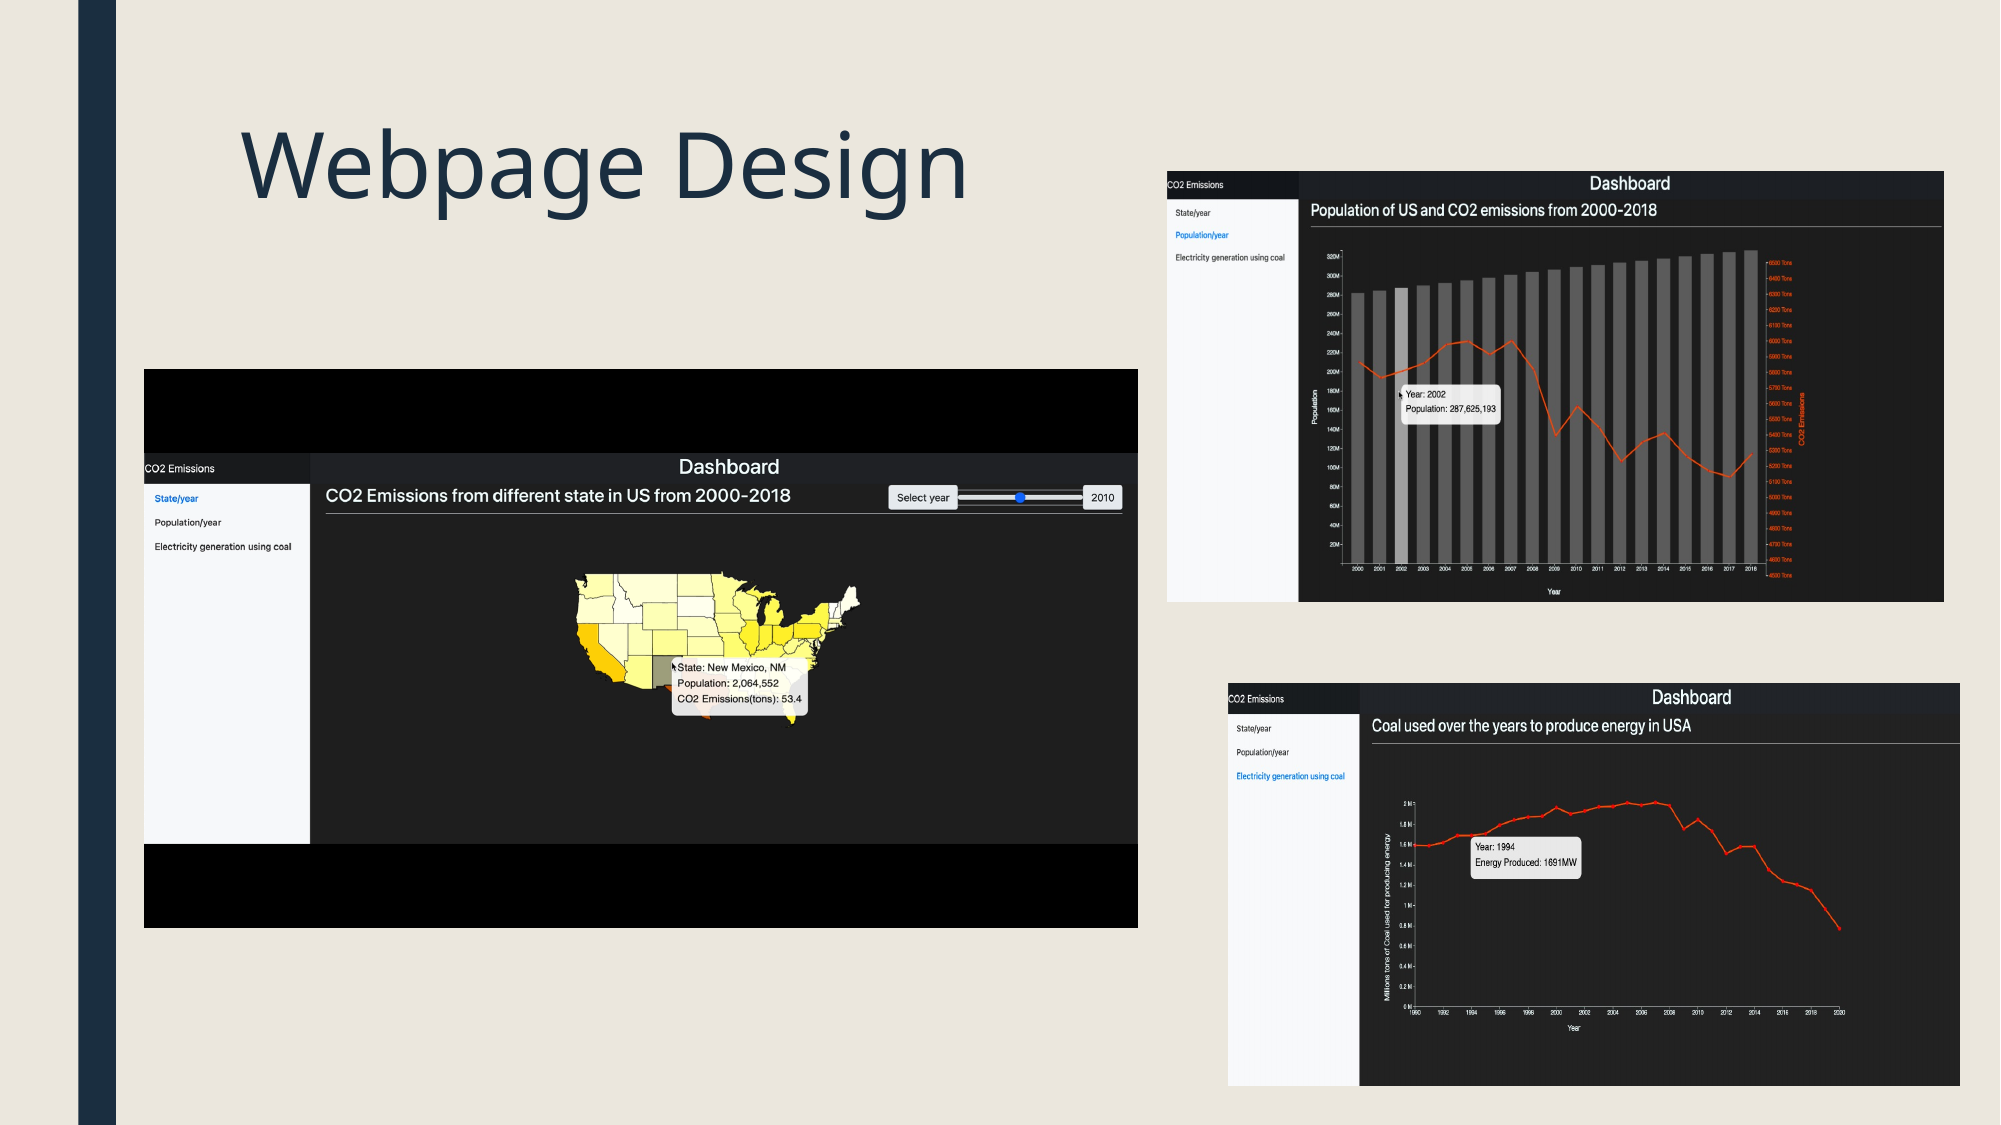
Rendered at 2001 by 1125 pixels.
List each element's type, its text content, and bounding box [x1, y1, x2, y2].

title Webpage Design [225, 112, 1800, 357]
picture [144, 369, 1138, 928]
picture [1167, 171, 1944, 602]
picture [1228, 683, 1960, 1086]
